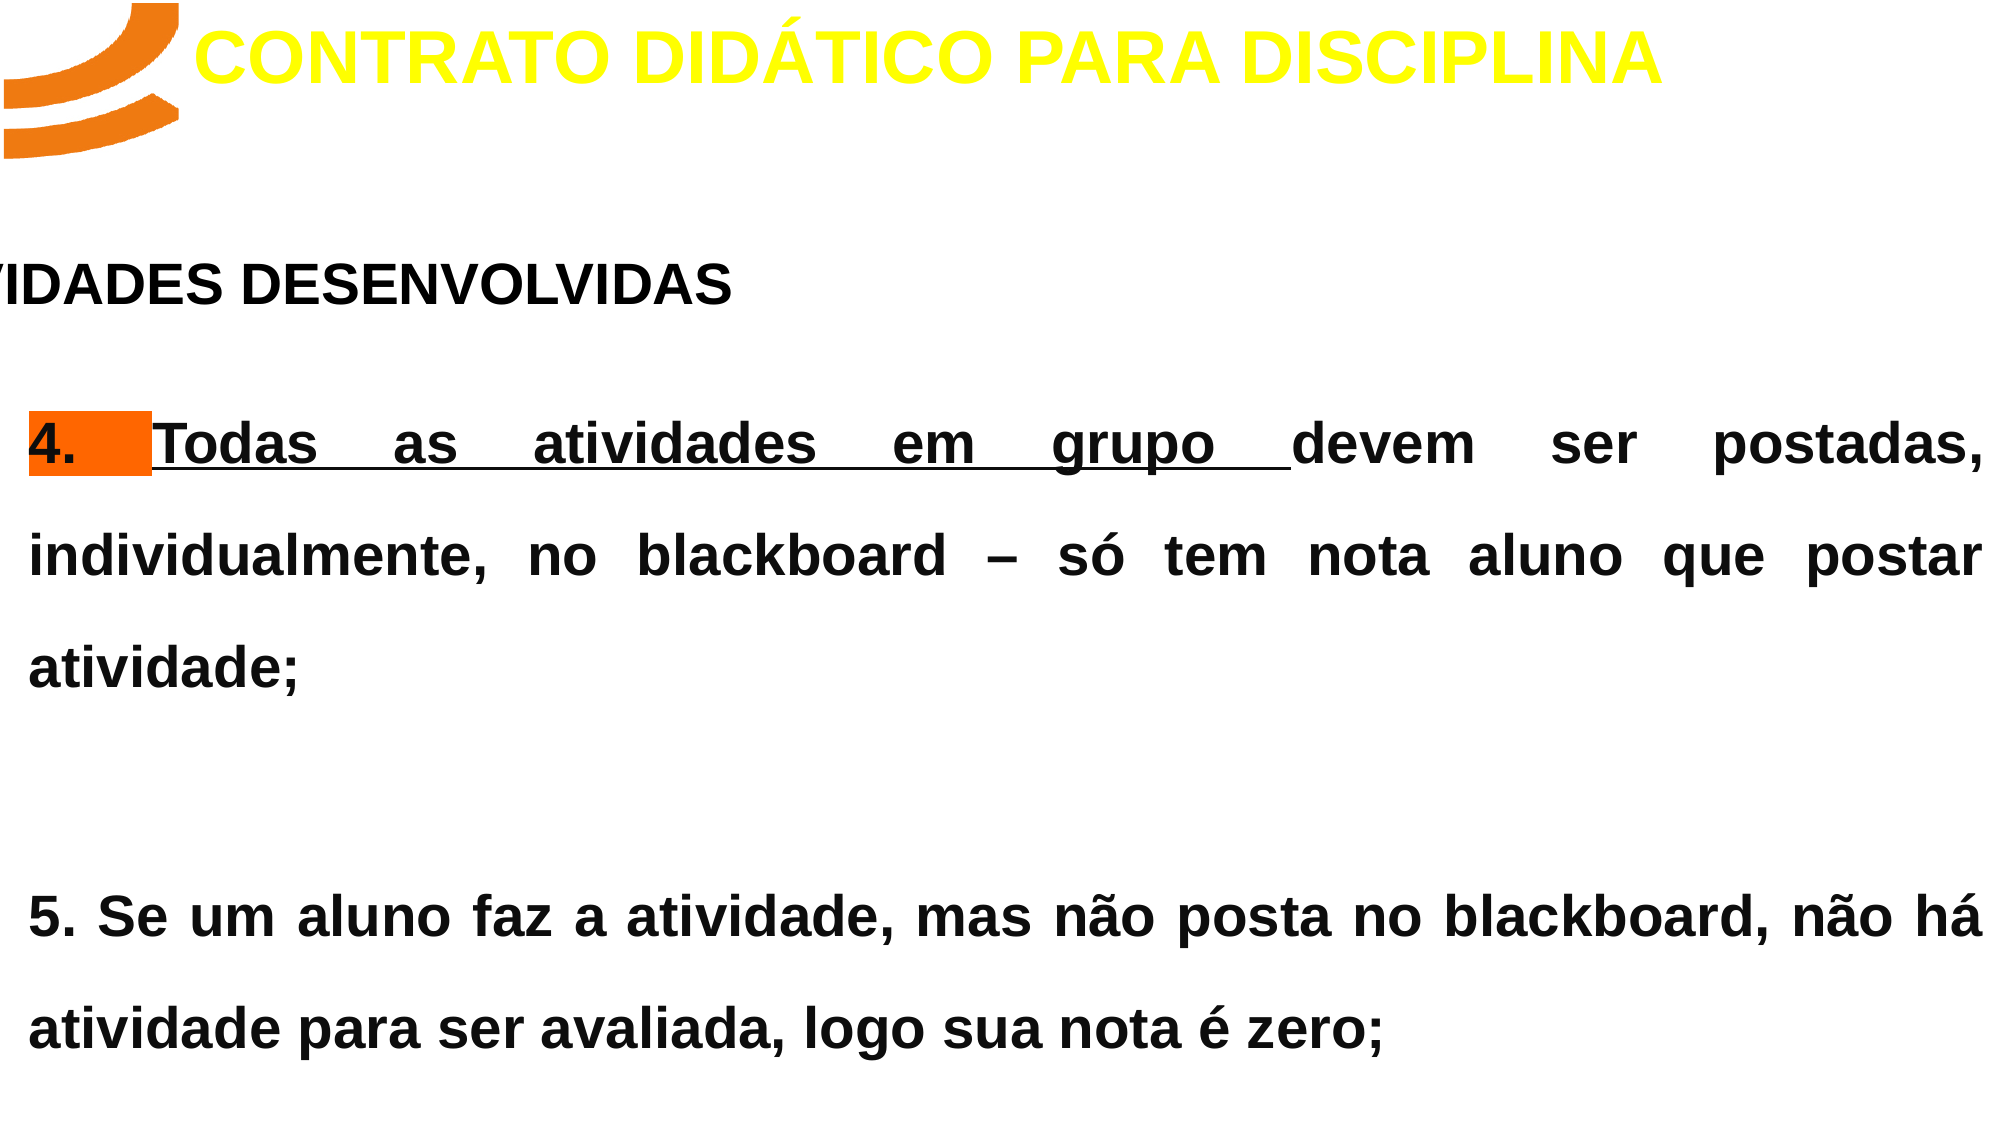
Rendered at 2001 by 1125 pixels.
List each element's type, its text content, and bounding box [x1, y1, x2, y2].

title CONTRATO DIDÁTICO PARA DISCIPLINA [178, 0, 1904, 137]
text_box ATIVIDADES DESENVOLVIDAS [0, 196, 765, 324]
picture [3, 3, 179, 159]
text_box 4. Todas as atividades em grupo devem ser postadas, individualmente, no blackboard – só tem nota aluno que postar atividade; 5. Se um aluno faz a atividade, mas não posta no blackboard, não há atividade para ser avaliada, logo sua nota é zero; [0, 355, 2000, 1090]
